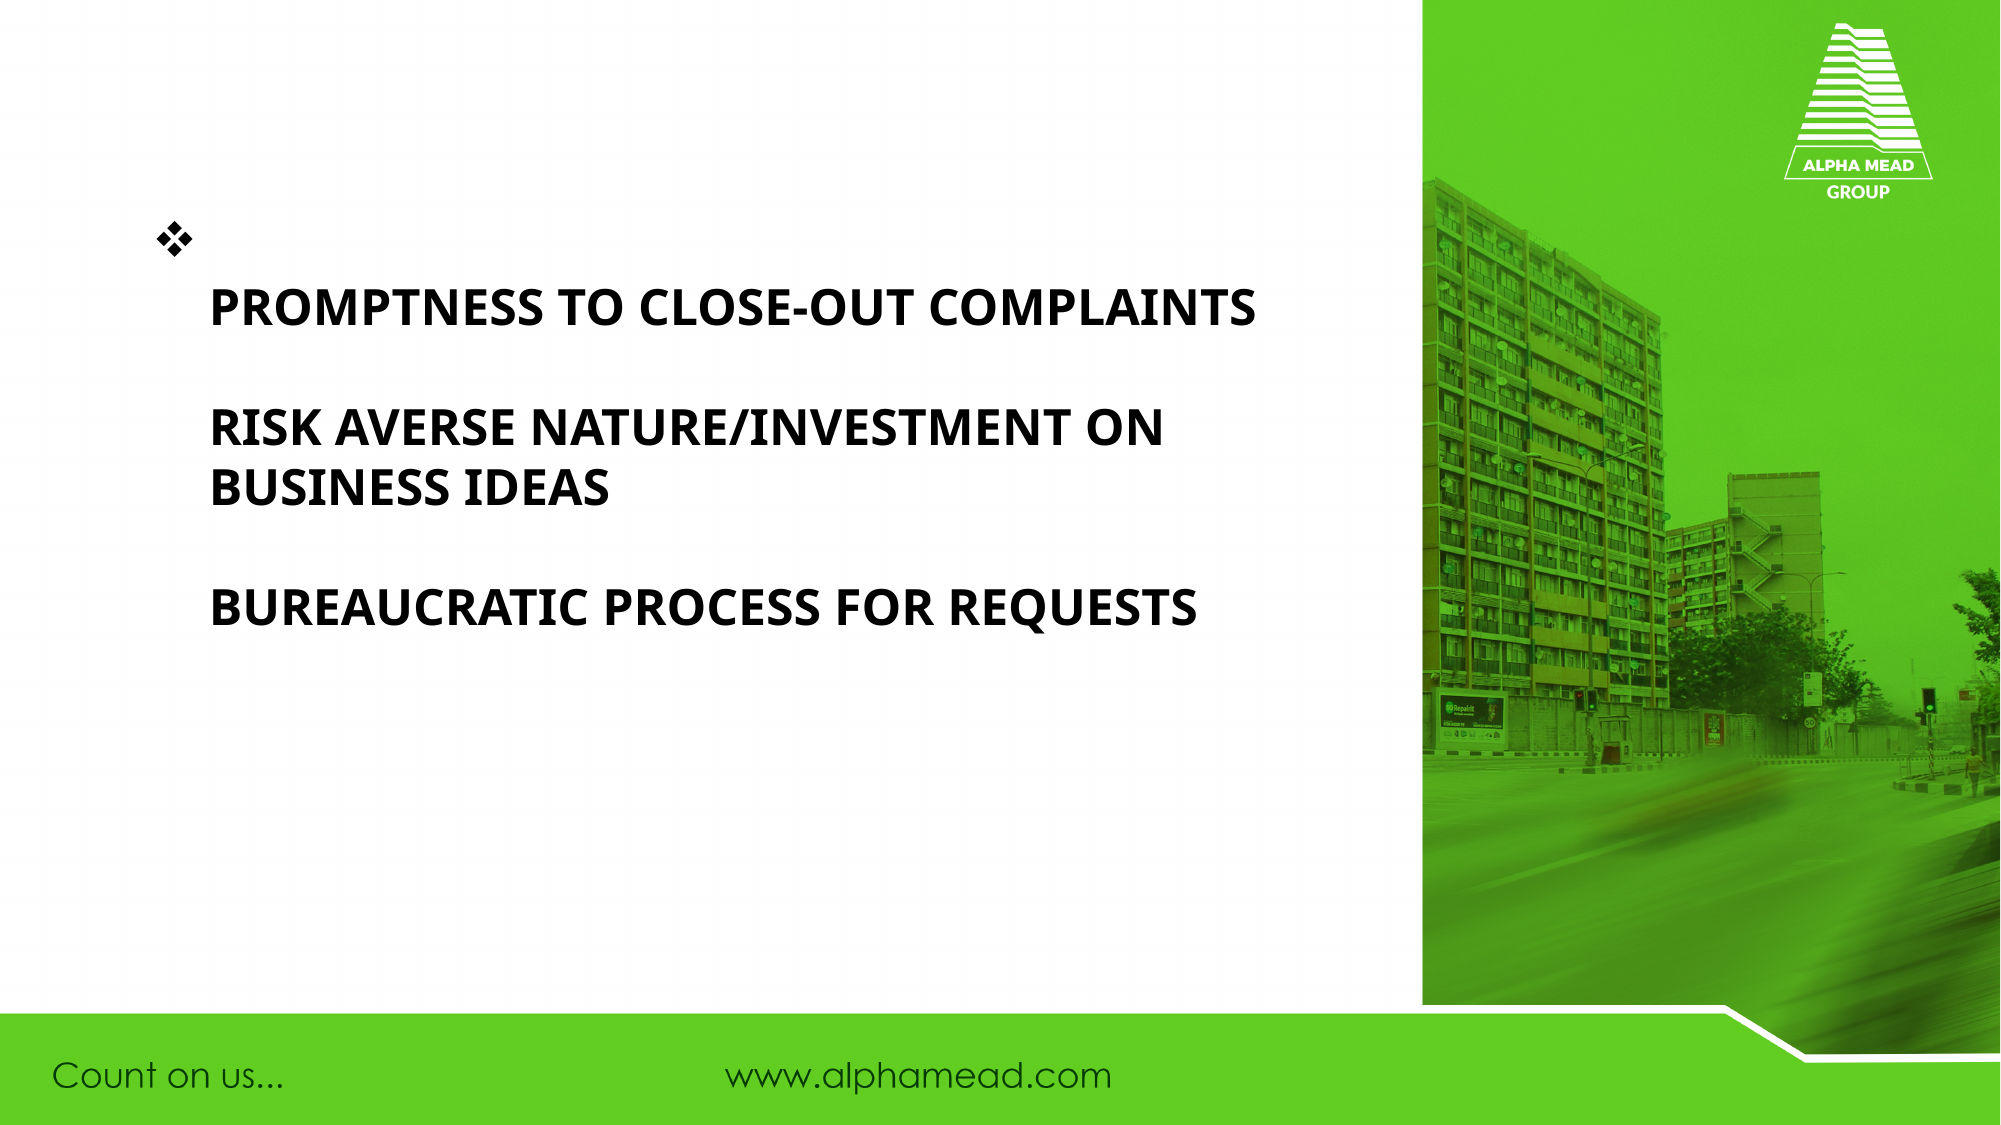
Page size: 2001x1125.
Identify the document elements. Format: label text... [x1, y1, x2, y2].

title PROMPTNESS TO CLOSE-OUT COMPLAINTS RISK AVERSE NATURE/INVESTMENT ON BUSINESS IDEAS BUREAUCRATIC PROCESS FOR REQUESTS [137, 59, 1382, 927]
picture [0, 0, 2001, 1125]
